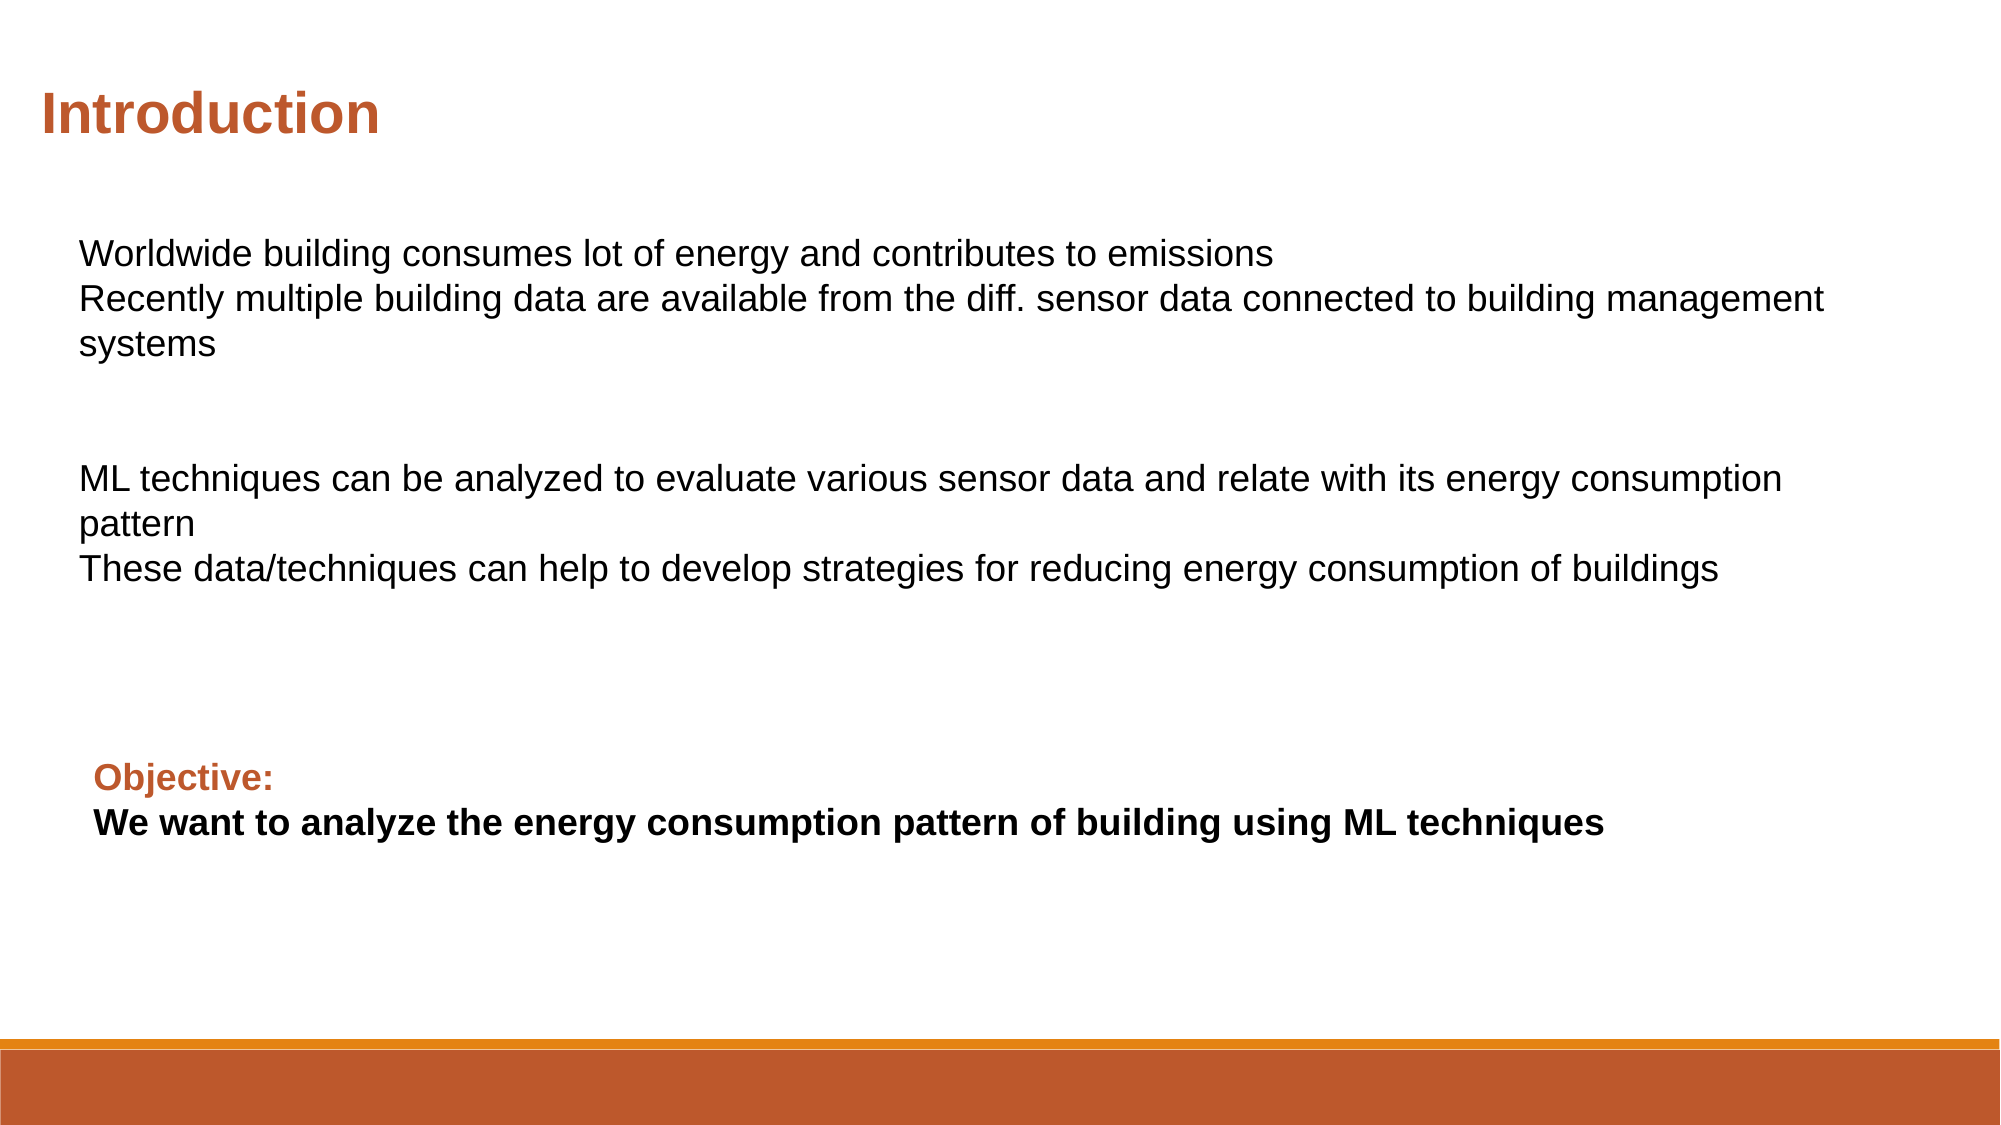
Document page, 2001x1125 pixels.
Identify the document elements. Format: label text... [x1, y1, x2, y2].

text_box Objective: We want to analyze the energy consumption pattern of building using ML techniques [78, 745, 1741, 851]
text_box Introduction [26, 0, 1711, 154]
text_box Worldwide building consumes lot of energy and contributes to emissions Recently multiple building data are available from the diff. sensor data connected to building management systems ML techniques can be analyzed to evaluate various sensor data and relate with its energy consumption pattern These data/techniques can help to develop strategies for reducing energy consumption of buildings [64, 221, 1845, 642]
